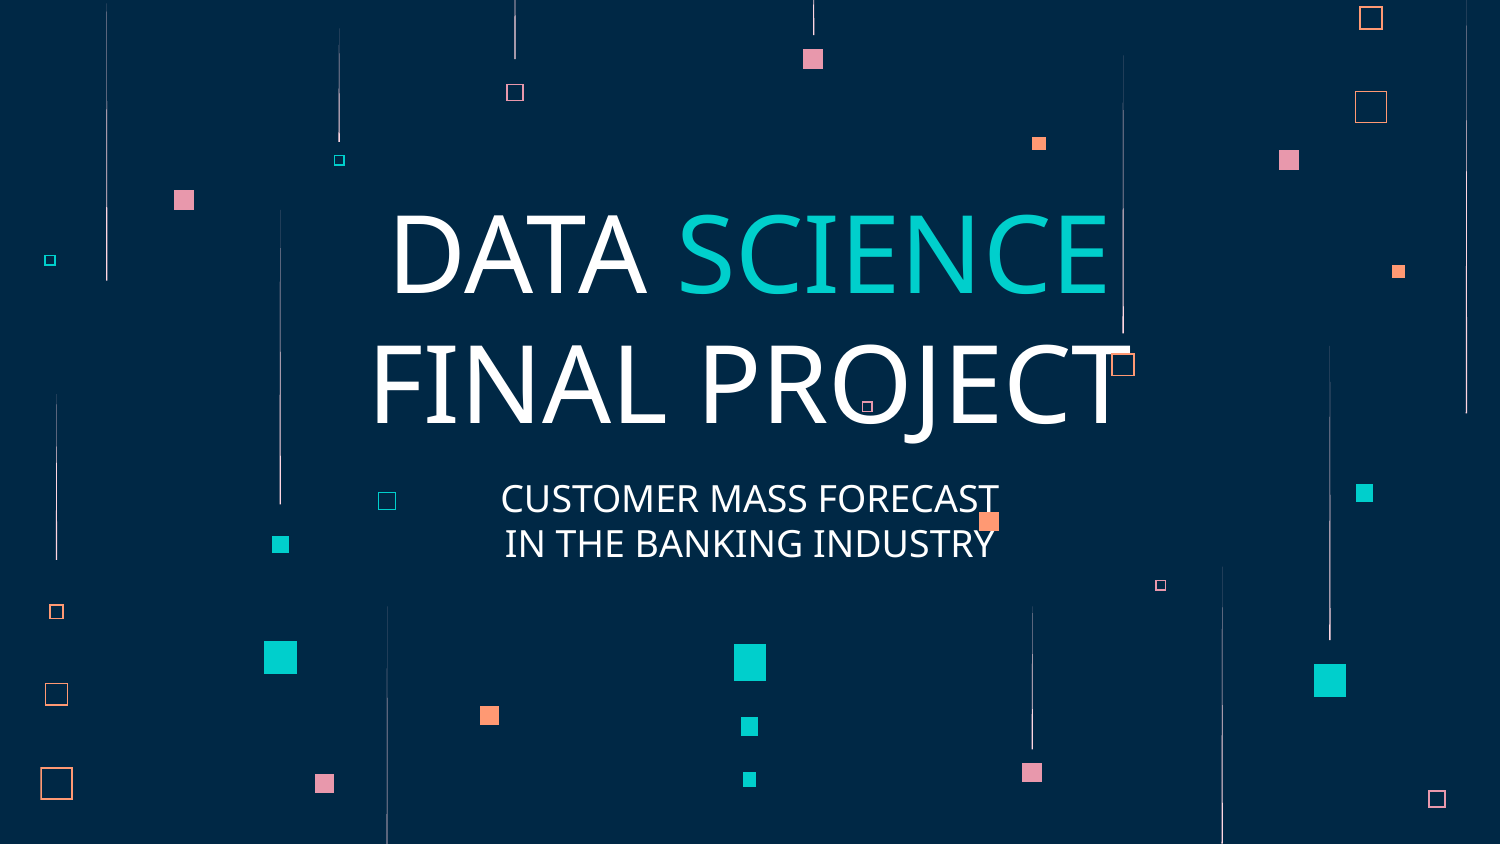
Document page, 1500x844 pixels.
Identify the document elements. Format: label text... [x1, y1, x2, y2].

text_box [733, 644, 767, 787]
text_box [1032, 137, 1046, 151]
title DATA SCIENCE FINAL PROJECT [256, 123, 1244, 461]
text_box [979, 511, 999, 532]
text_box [1111, 55, 1135, 376]
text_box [263, 209, 297, 675]
text_box [479, 705, 500, 726]
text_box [1313, 345, 1347, 698]
text_box [314, 773, 335, 794]
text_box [1022, 606, 1043, 783]
subtitle CUSTOMER MASS FORECAST IN THE BANKING INDUSTRY [479, 461, 1021, 591]
